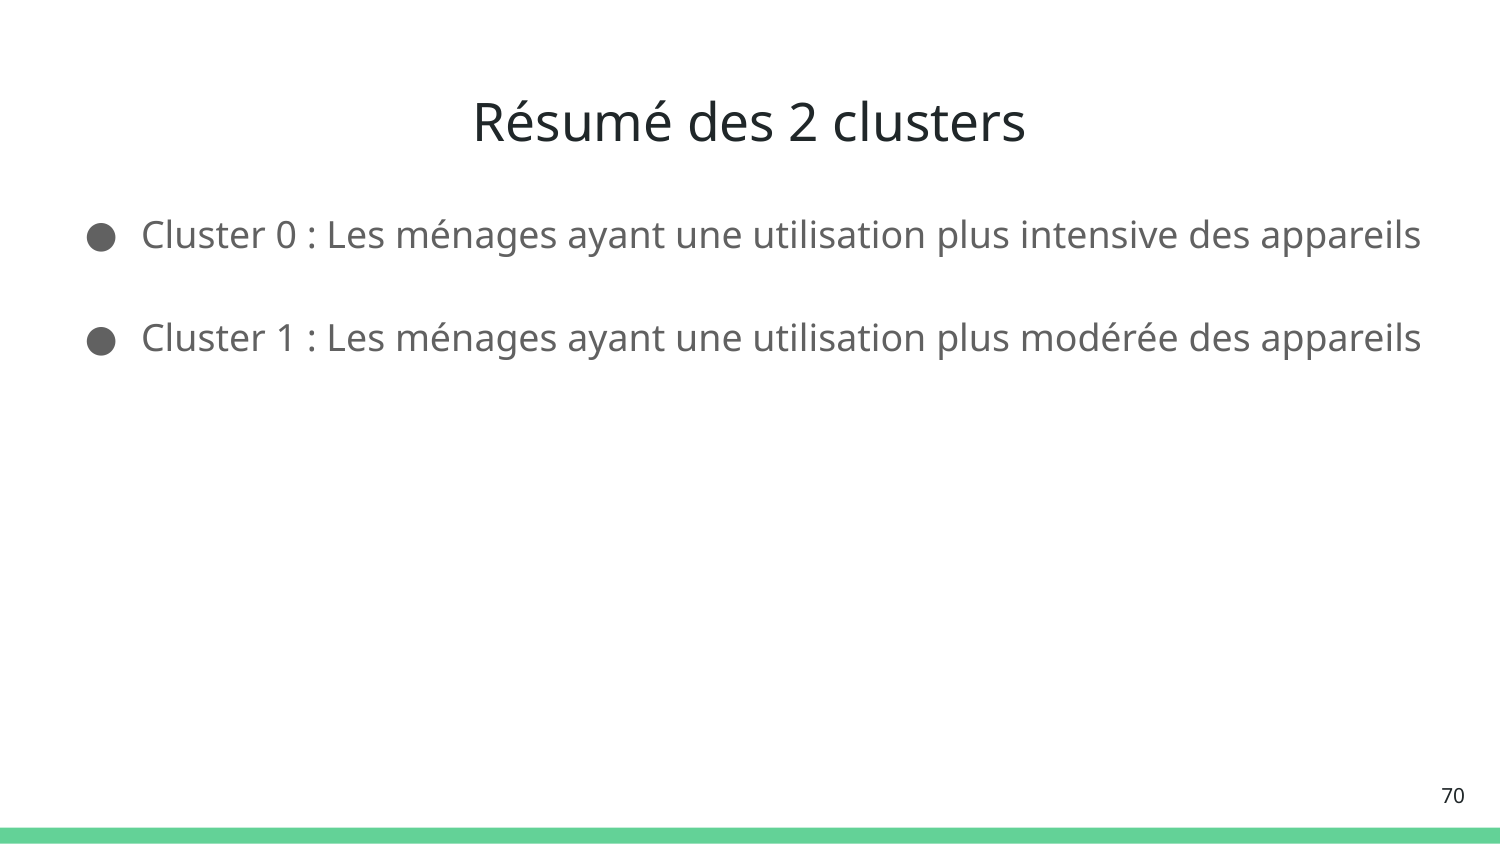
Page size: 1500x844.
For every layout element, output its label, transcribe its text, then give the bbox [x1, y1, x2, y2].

title Résumé des 2 clusters [51, 72, 1449, 167]
slide_number ‹#› [1389, 764, 1480, 830]
list Cluster 0 : Les ménages ayant une utilisation plus intensive des appareils Cluster 1 : Les ménages ayant une utilisation plus modérée des appareils [51, 189, 1449, 750]
